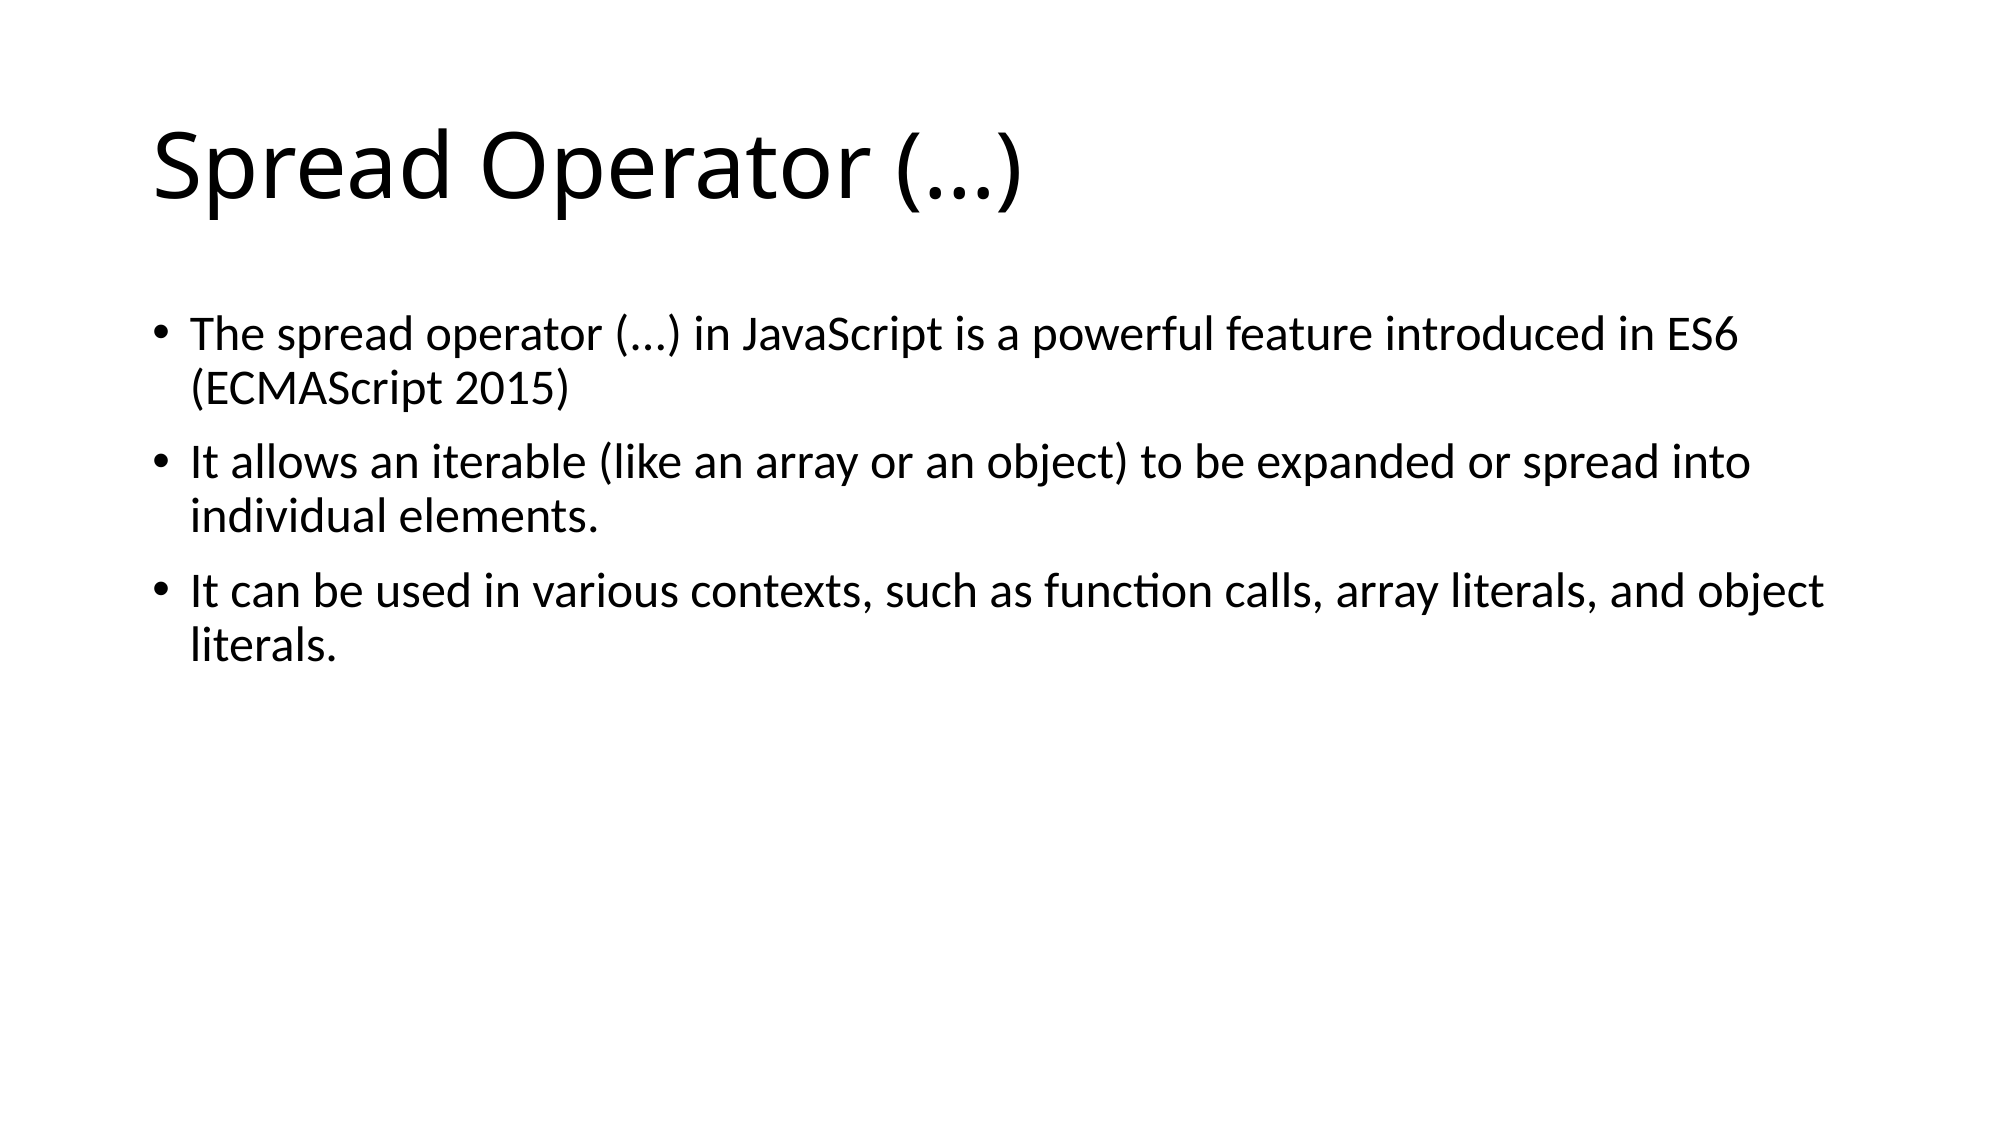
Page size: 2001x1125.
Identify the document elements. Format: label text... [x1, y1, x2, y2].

title Spread Operator (…) [137, 59, 1863, 278]
list The spread operator (...) in JavaScript is a powerful feature introduced in ES6 (ECMAScript 2015) It allows an iterable (like an array or an object) to be expanded or spread into individual elements. It can be used in various contexts, such as function calls, array literals, and object literals. [137, 299, 1902, 1014]
